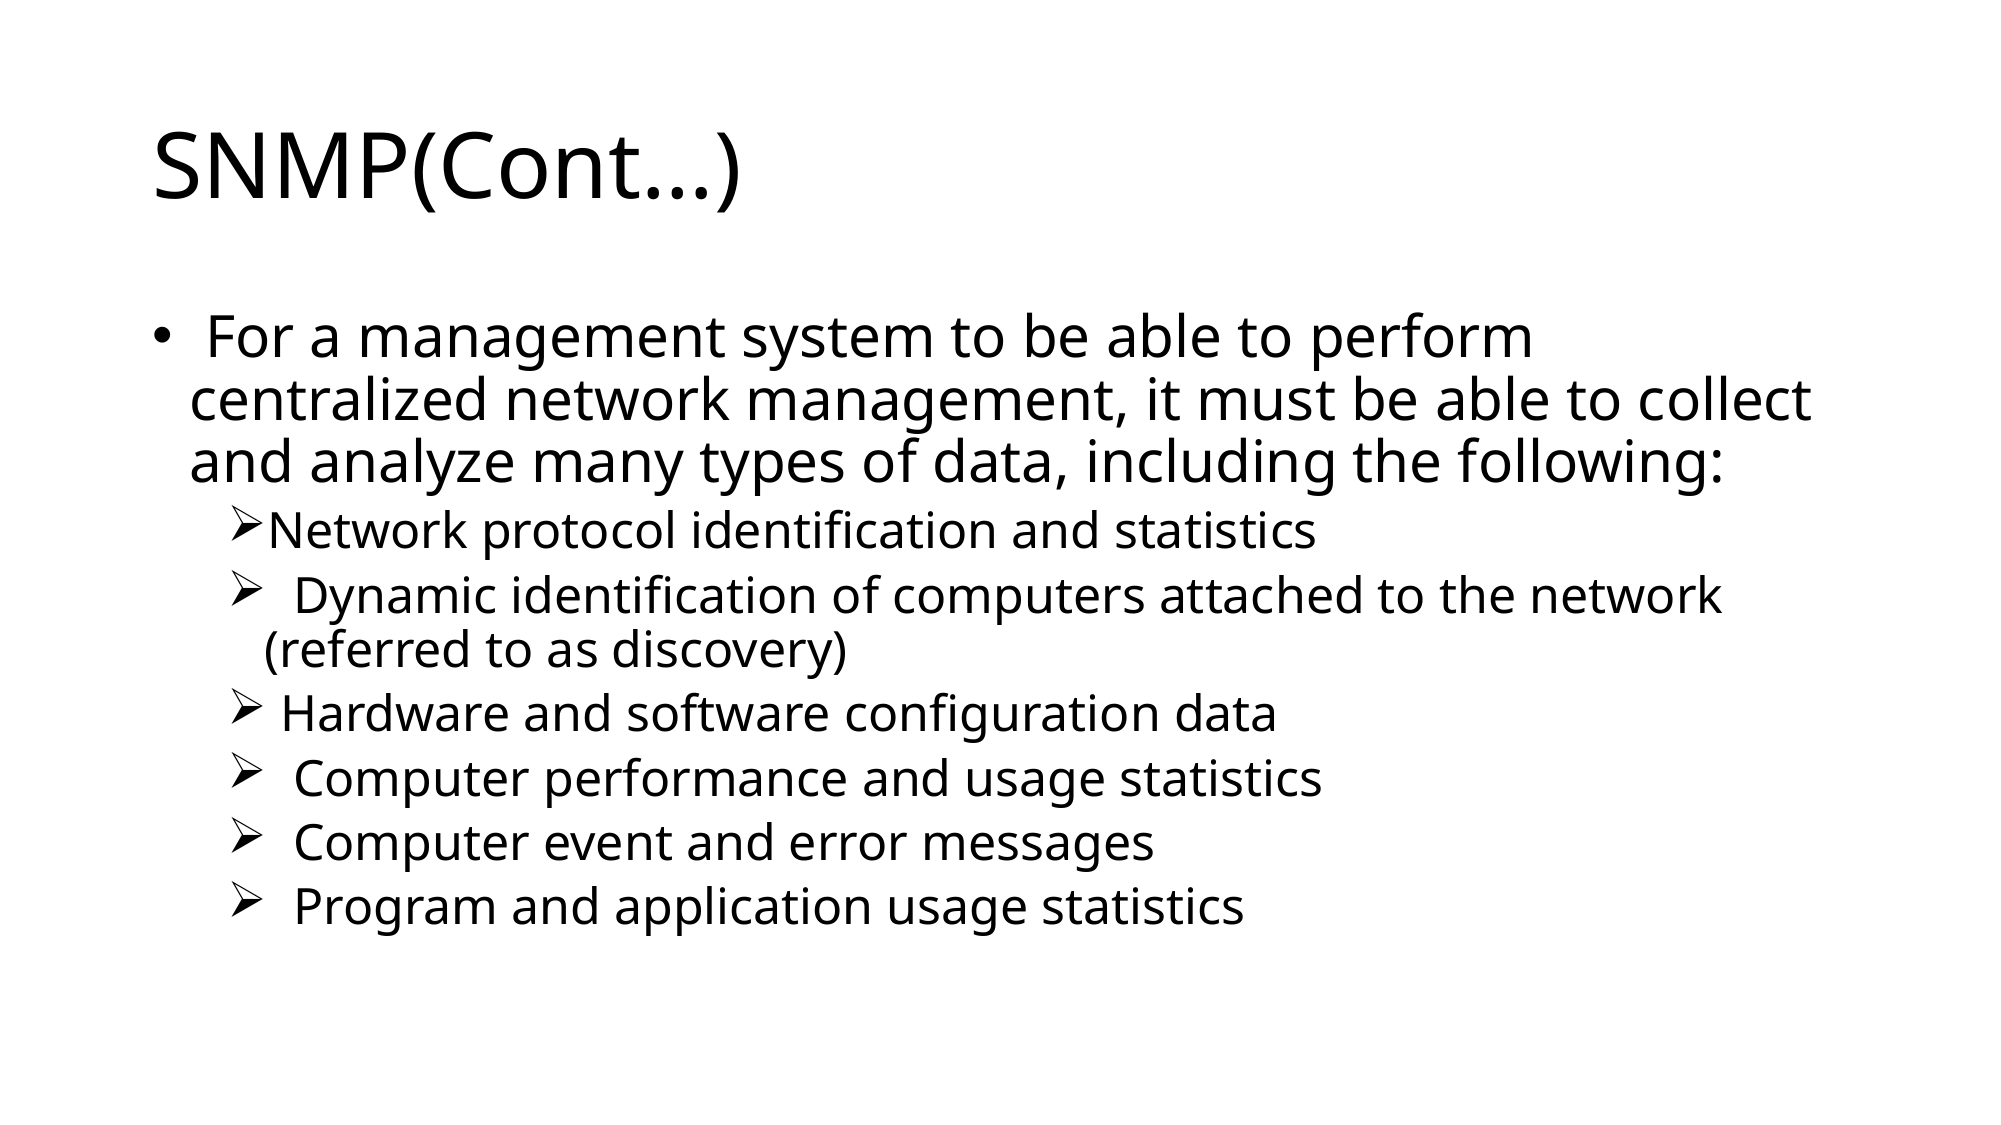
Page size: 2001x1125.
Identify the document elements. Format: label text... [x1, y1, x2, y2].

list For a management system to be able to perform centralized network management, it must be able to collect and analyze many types of data, including the following: Network protocol identification and statistics Dynamic identification of computers attached to the network (referred to as discovery) Hardware and software configuration data Computer performance and usage statistics Computer event and error messages Program and application usage statistics [137, 299, 1863, 1014]
title SNMP(Cont…) [137, 59, 1863, 278]
